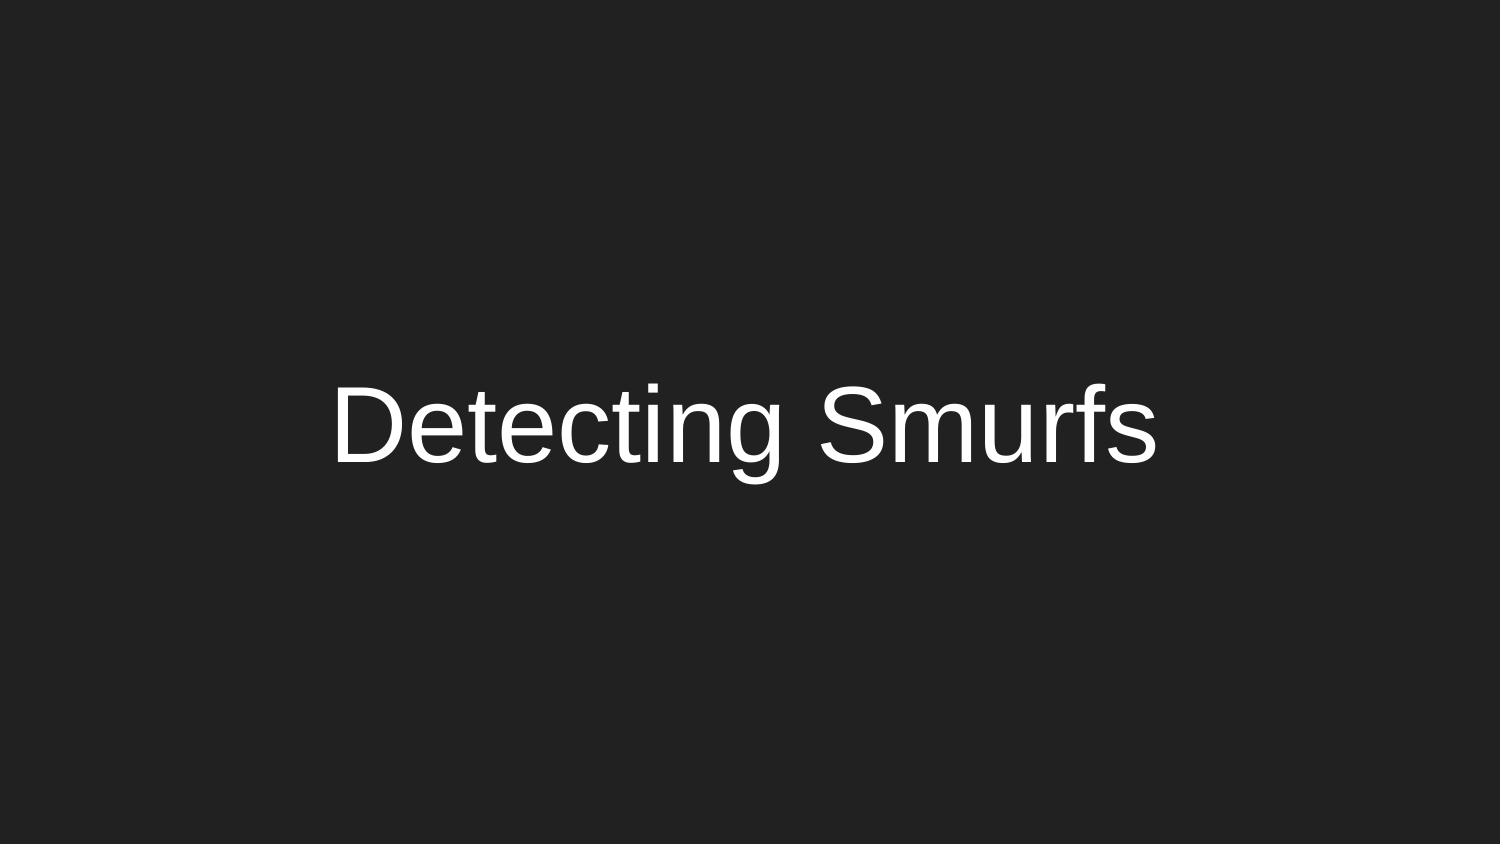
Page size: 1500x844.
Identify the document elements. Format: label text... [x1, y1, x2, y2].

text_box Detecting Smurfs [314, 339, 1186, 505]
